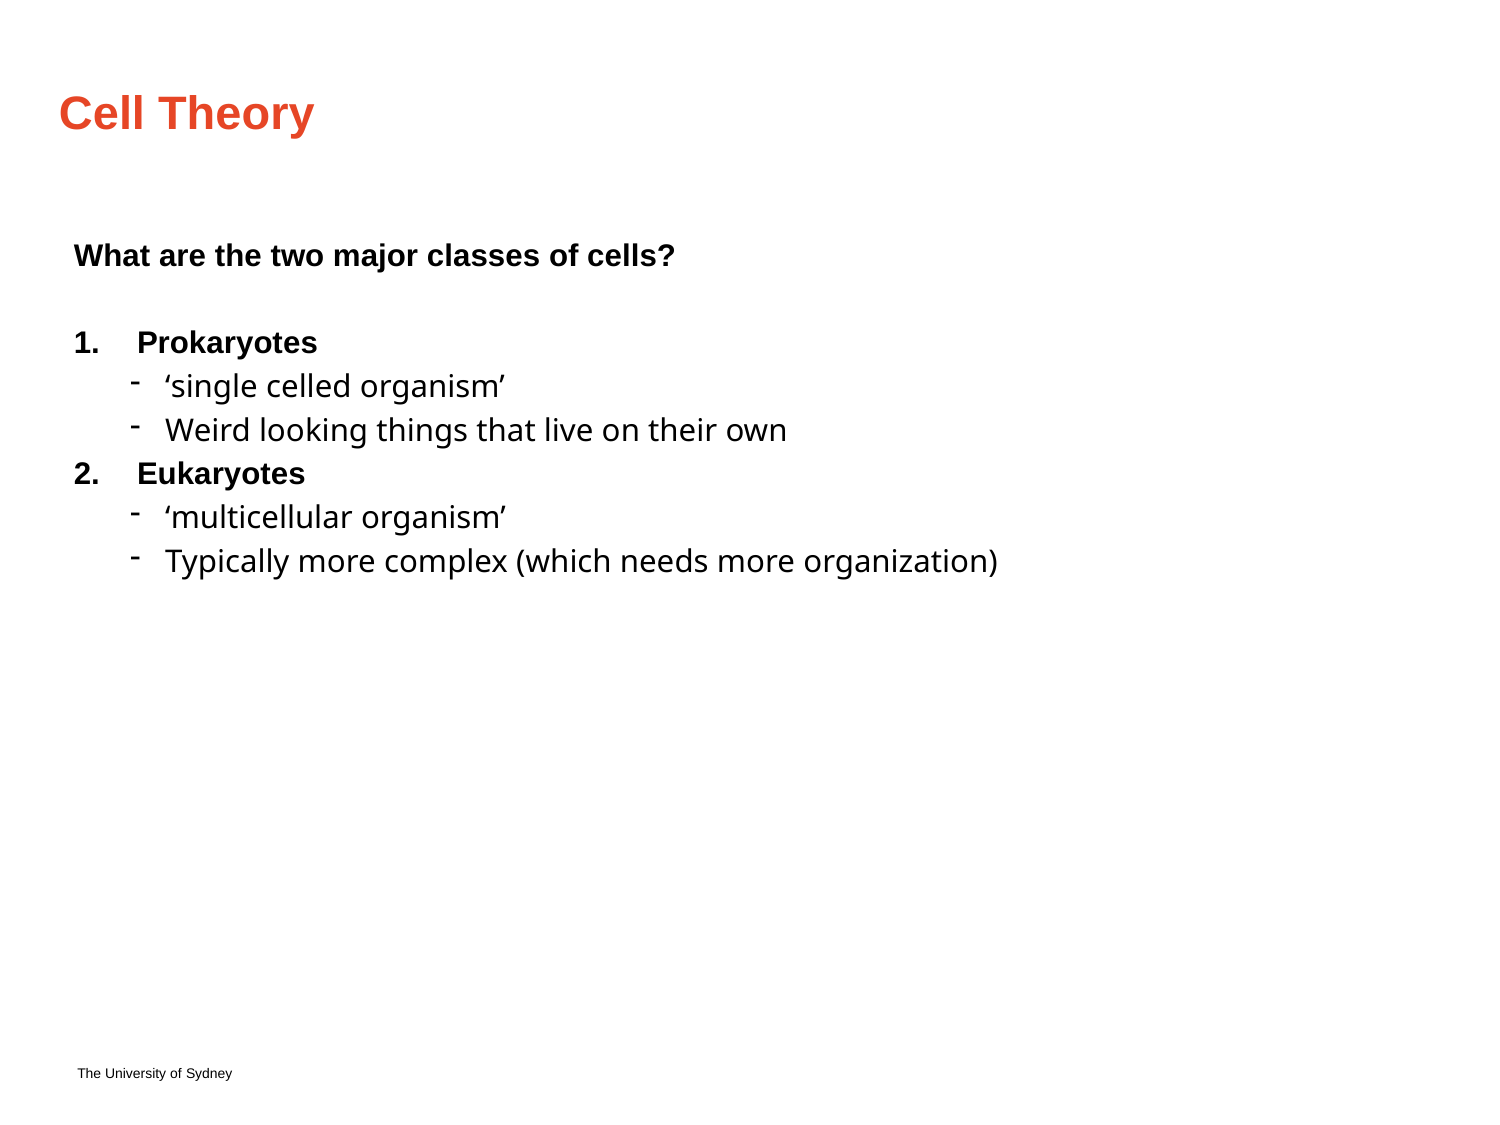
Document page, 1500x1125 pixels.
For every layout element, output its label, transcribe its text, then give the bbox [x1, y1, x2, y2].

title Cell Theory [58, 82, 1442, 189]
list What are the two major classes of cells? Prokaryotes ‘single celled organism’ Weird looking things that live on their own Eukaryotes ‘multicellular organism’ Typically more complex (which needs more organization) [58, 227, 1266, 856]
